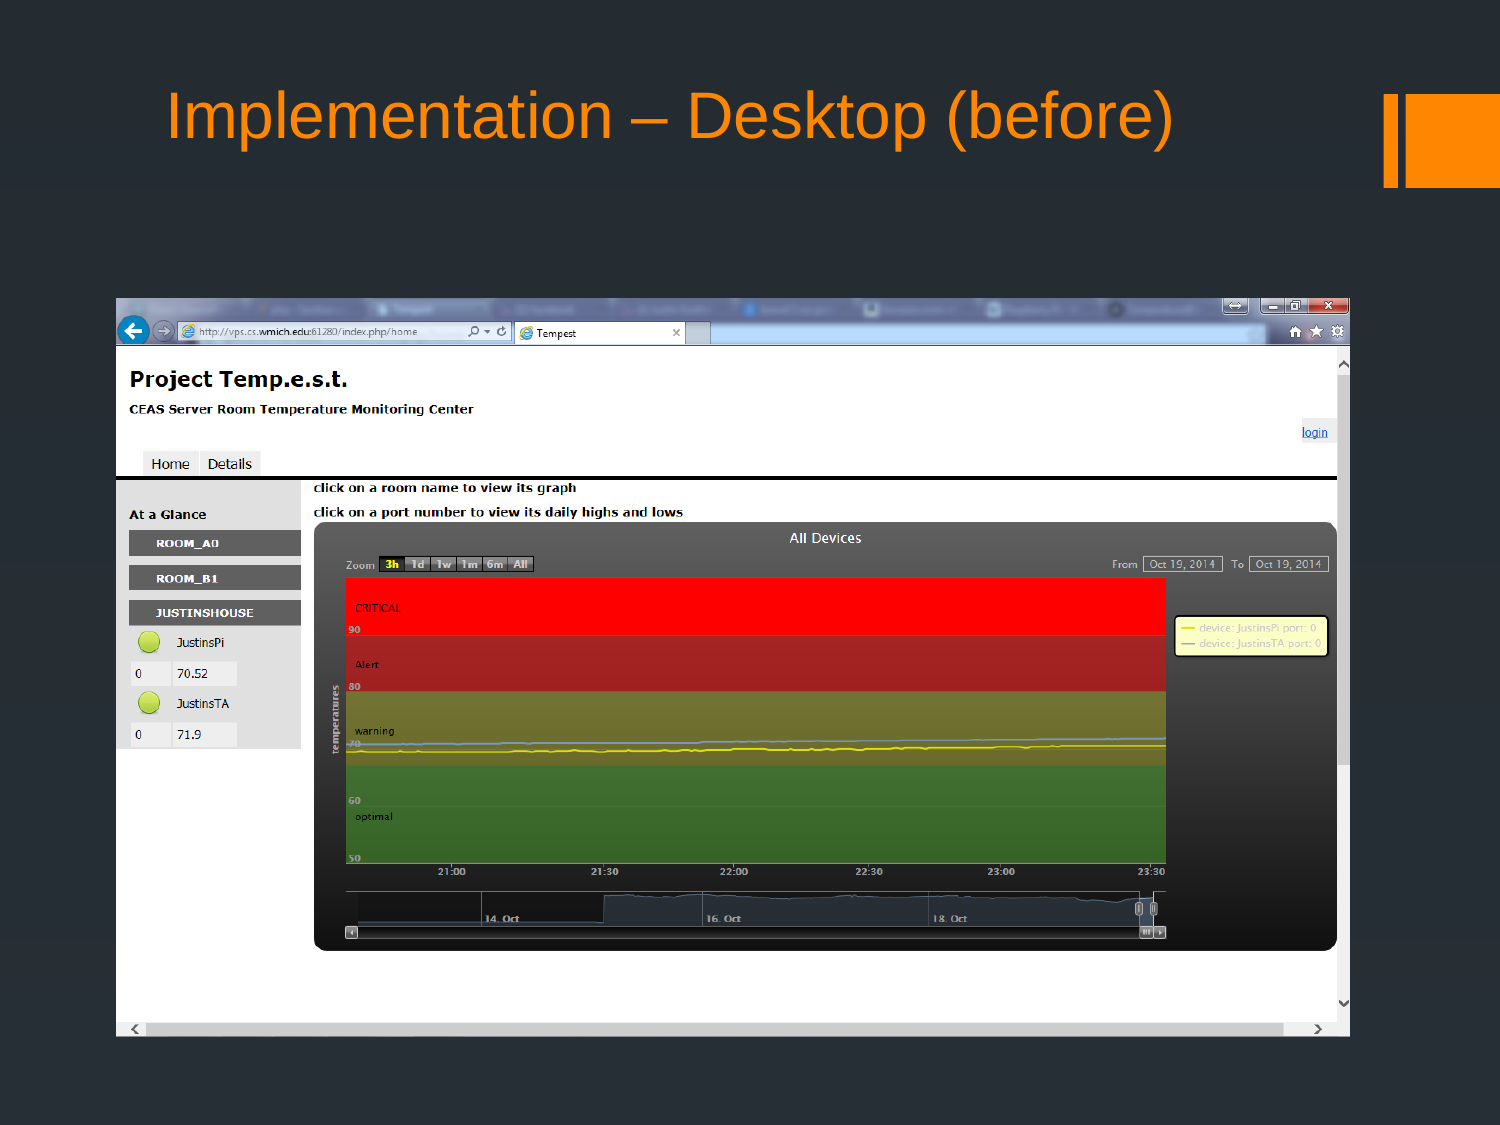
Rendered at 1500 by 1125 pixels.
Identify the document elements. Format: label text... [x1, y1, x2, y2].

title Implementation – Desktop (before) [150, 64, 1350, 160]
picture [115, 298, 1351, 1038]
